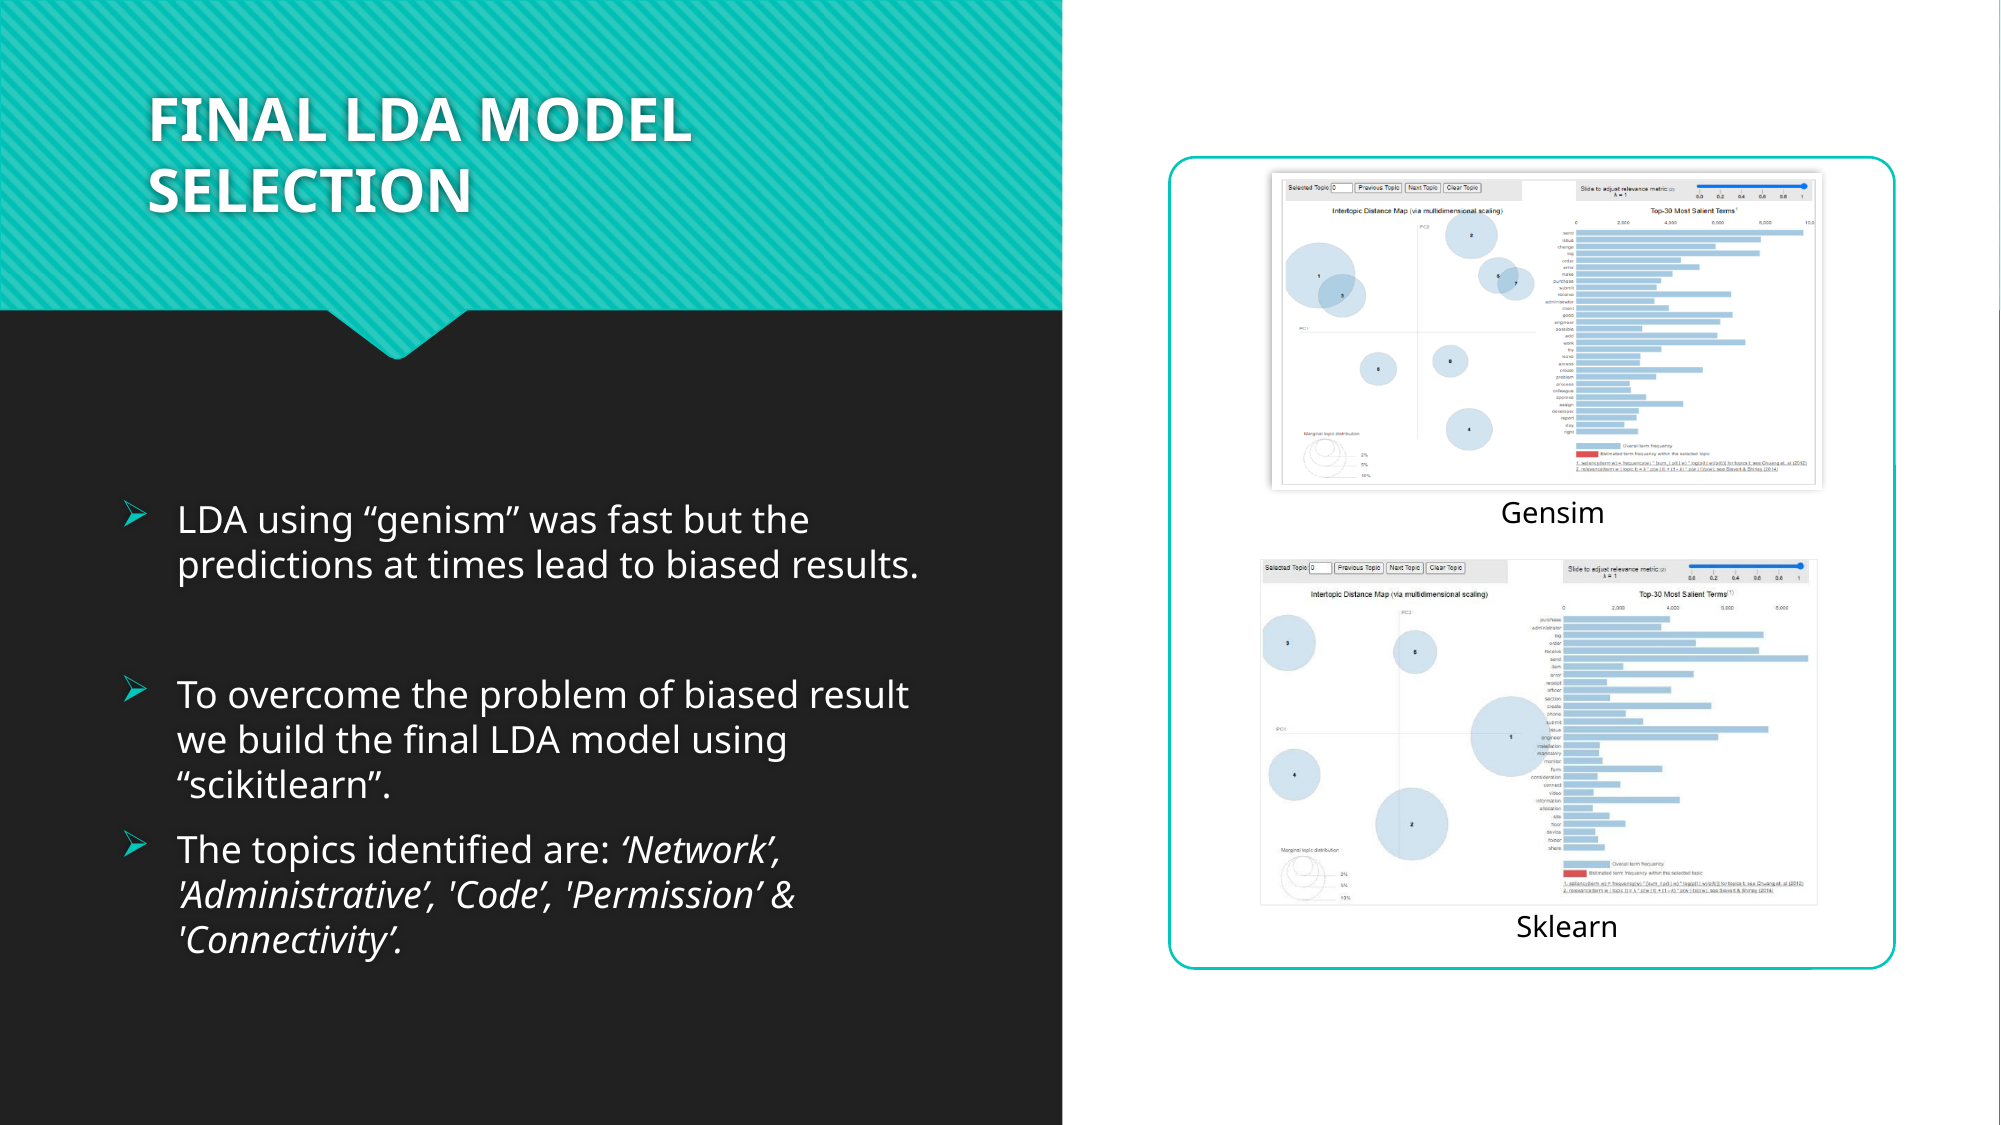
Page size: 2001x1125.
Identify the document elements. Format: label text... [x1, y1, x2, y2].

text_box Sklearn [1501, 914, 1740, 951]
title FINAL LDA MODEL SELECTION [132, 73, 1013, 233]
picture [1271, 173, 1822, 490]
text_box [1168, 155, 1896, 970]
text_box [1061, 0, 2000, 1125]
picture [1252, 548, 1823, 914]
list LDA using “genism” was fast but the predictions at times lead to biased results. To overcome the problem of biased result we build the final LDA model using “scikitlearn”. The topics identified are: ‘Network’, 'Administrative’, 'Code’, 'Permission’ & 'Connectivity’. [105, 420, 984, 1038]
text_box LDA – Gensim [1377, 490, 1734, 539]
